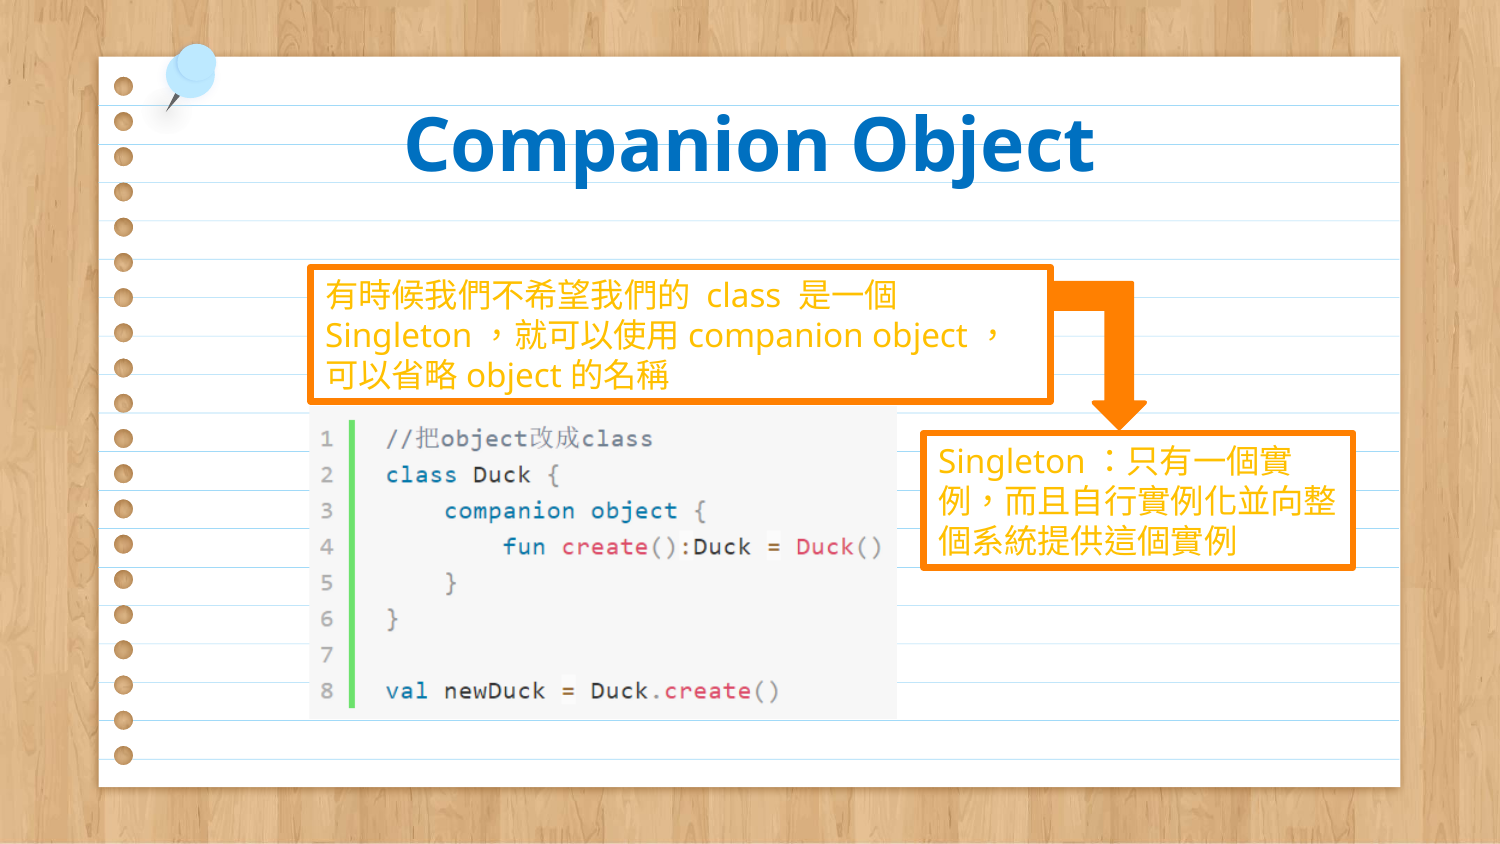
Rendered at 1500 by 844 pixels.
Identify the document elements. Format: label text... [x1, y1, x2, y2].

text_box Singleton：只有一個實例，而且自行實例化並向整個系統提供這個實例 [923, 433, 1354, 568]
picture [0, 0, 1500, 844]
title Companion Object [146, 81, 1354, 186]
text_box 有時候我們不希望我們的 class 是一個 Singleton，就可以使用companion object，可以省略object的名稱 [310, 267, 1051, 402]
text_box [141, 43, 217, 134]
text_box [1051, 280, 1147, 431]
